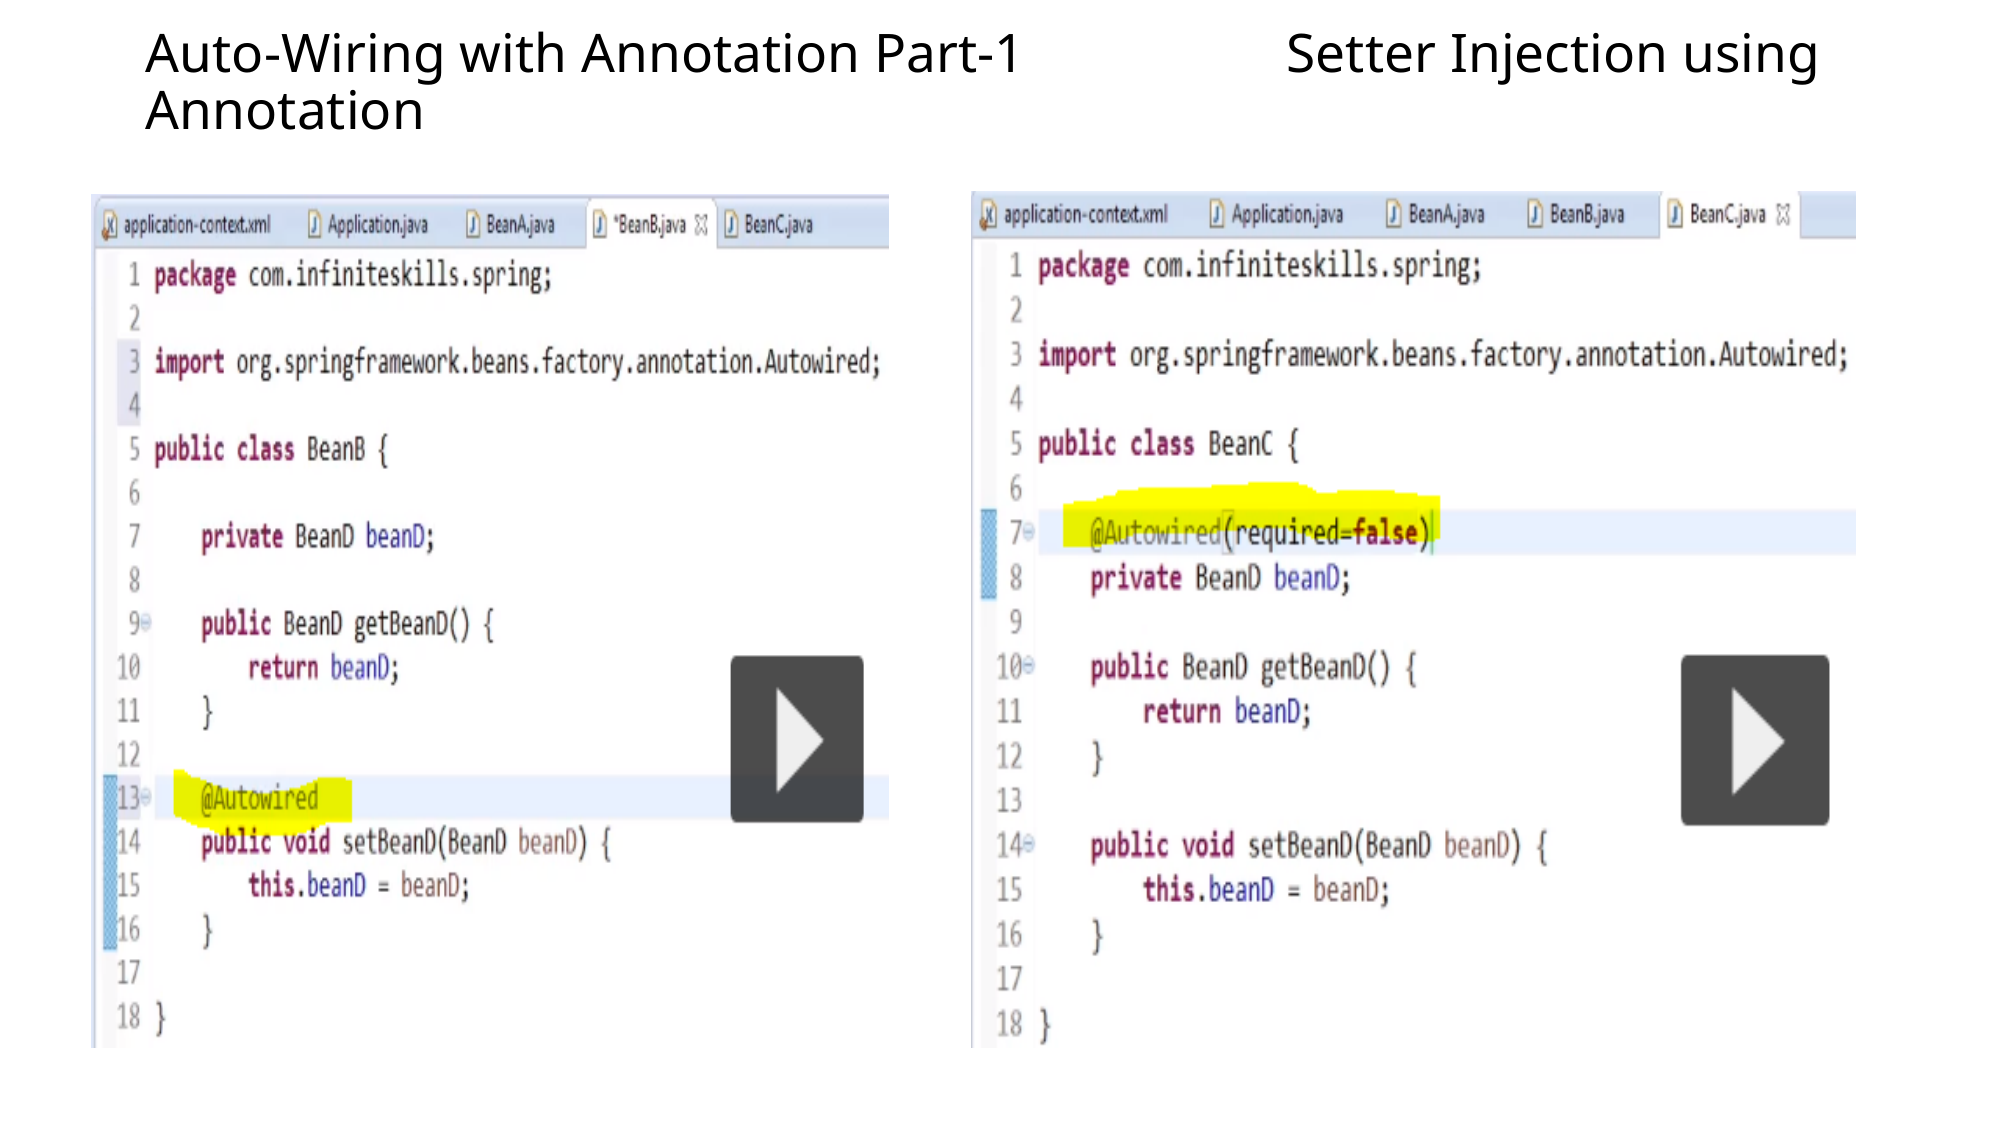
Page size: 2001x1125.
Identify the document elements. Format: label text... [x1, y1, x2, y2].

title Auto-Wiring with Annotation Part-1 Setter Injection using Annotation [130, 18, 1856, 150]
picture [971, 191, 1856, 1048]
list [91, 194, 889, 1048]
